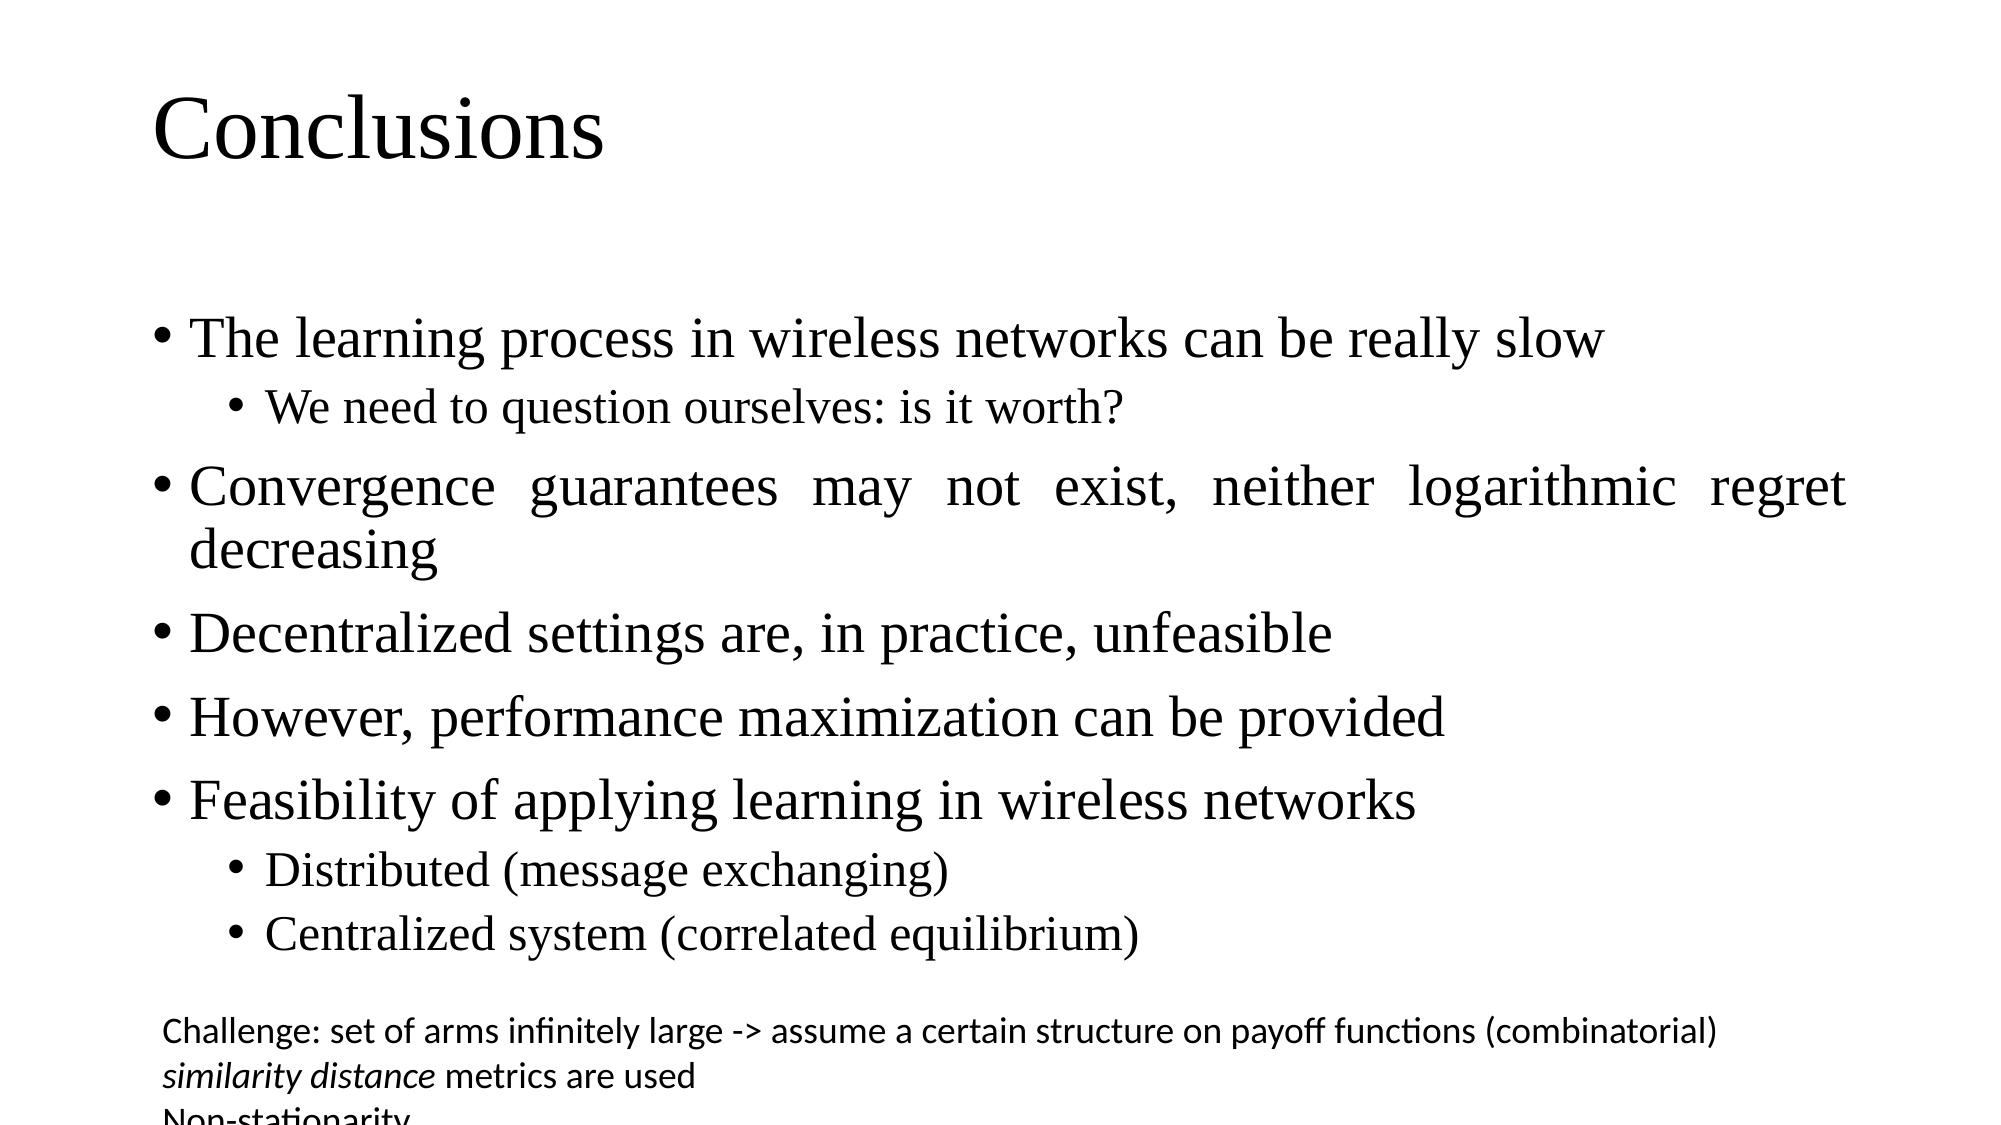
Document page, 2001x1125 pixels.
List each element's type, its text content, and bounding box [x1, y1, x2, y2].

text_box Challenge: set of arms infinitely large -> assume a certain structure on payoff functions (combinatorial) similarity distance metrics are used Non-stationarity [147, 999, 1735, 1125]
list The learning process in wireless networks can be really slow We need to question ourselves: is it worth? Convergence guarantees may not exist, neither logarithmic regret decreasing Decentralized settings are, in practice, unfeasible However, performance maximization can be provided Feasibility of applying learning in wireless networks Distributed (message exchanging) Centralized system (correlated equilibrium) [137, 299, 1863, 1014]
title Conclusions [137, 59, 1863, 278]
